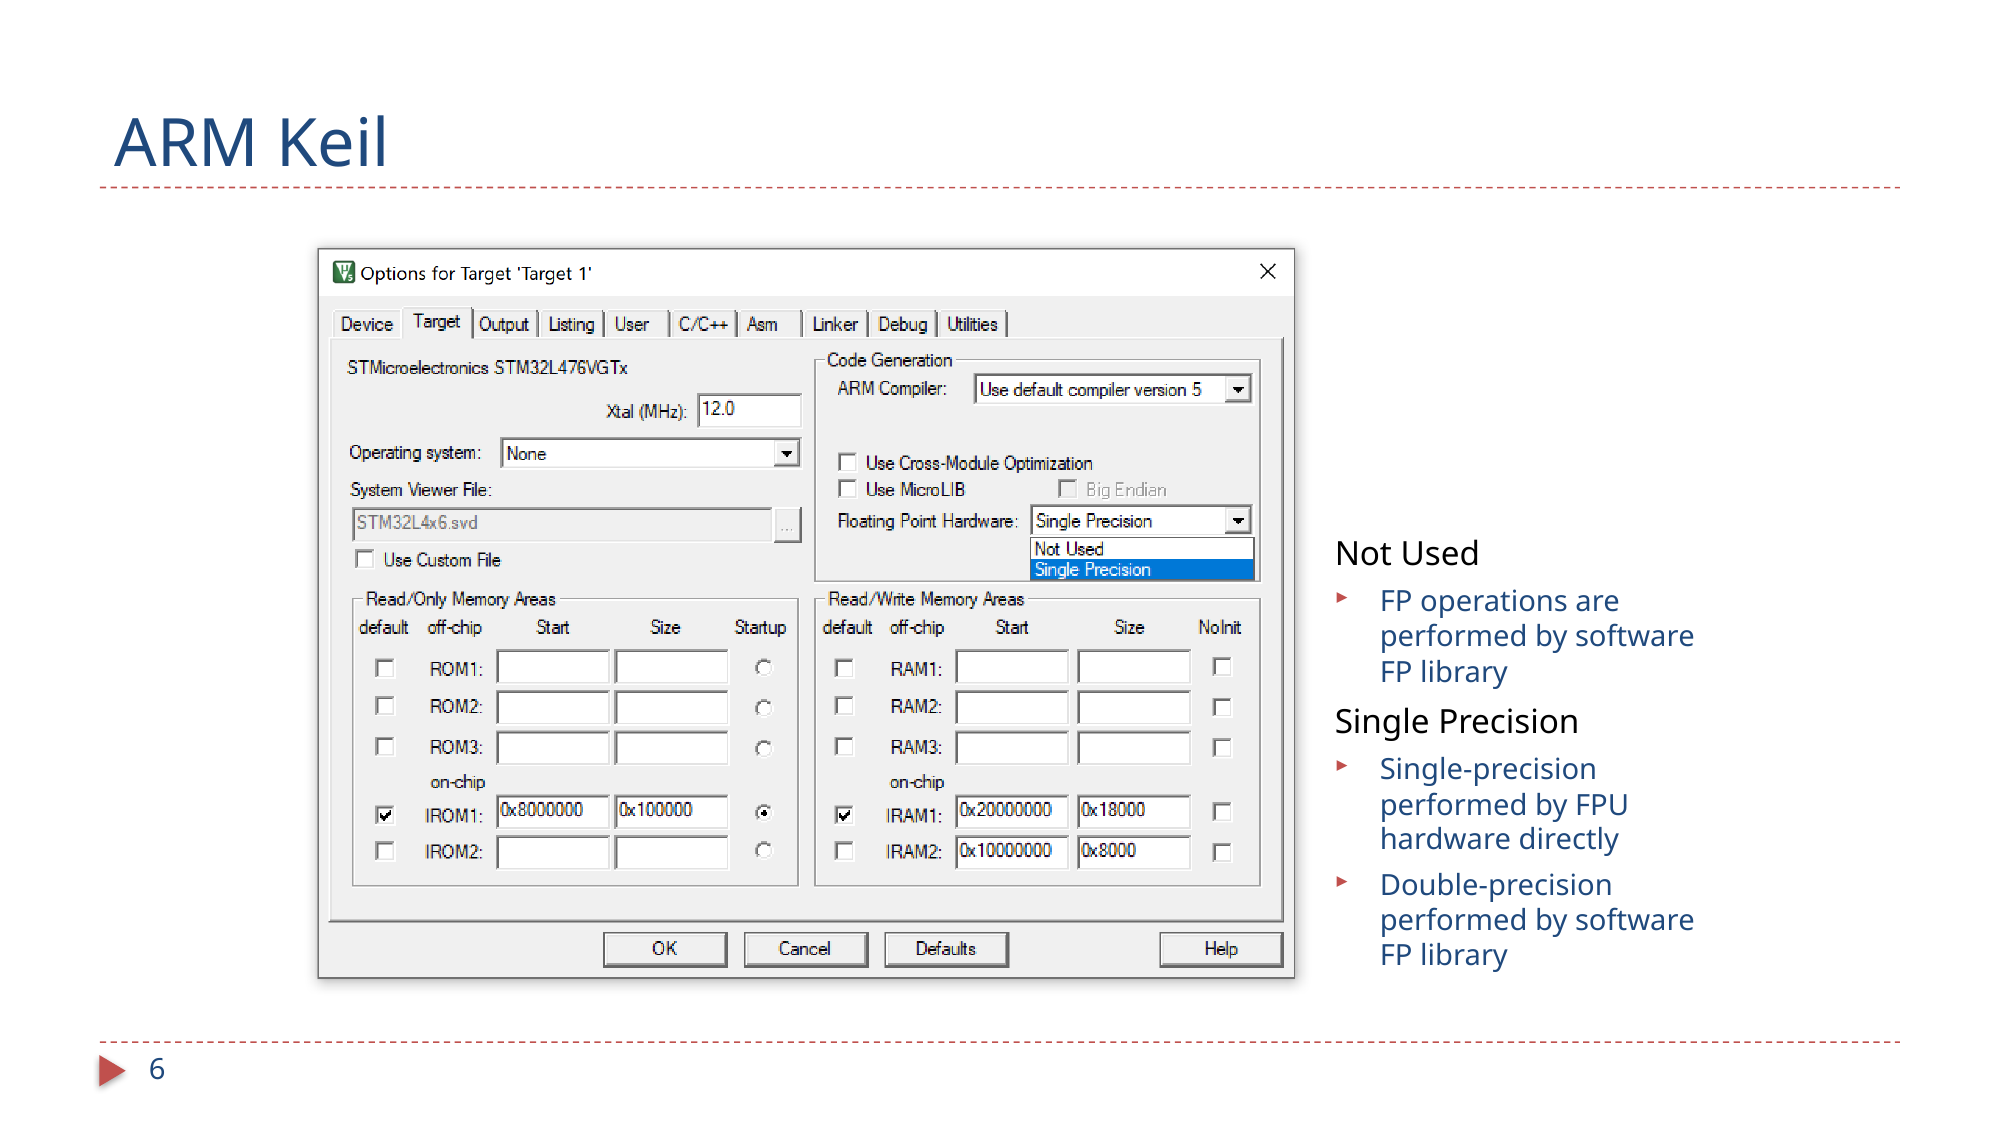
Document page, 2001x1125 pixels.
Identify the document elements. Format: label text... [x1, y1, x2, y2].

slide_number 6 [133, 1042, 568, 1103]
list Not Used FP operations are performed by software FP library Single Precision Single-precision performed by FPU hardware directly Double-precision performed by software FP library [1275, 525, 1727, 1125]
title ARM Keil [99, 24, 1900, 188]
picture [299, 235, 1324, 1001]
